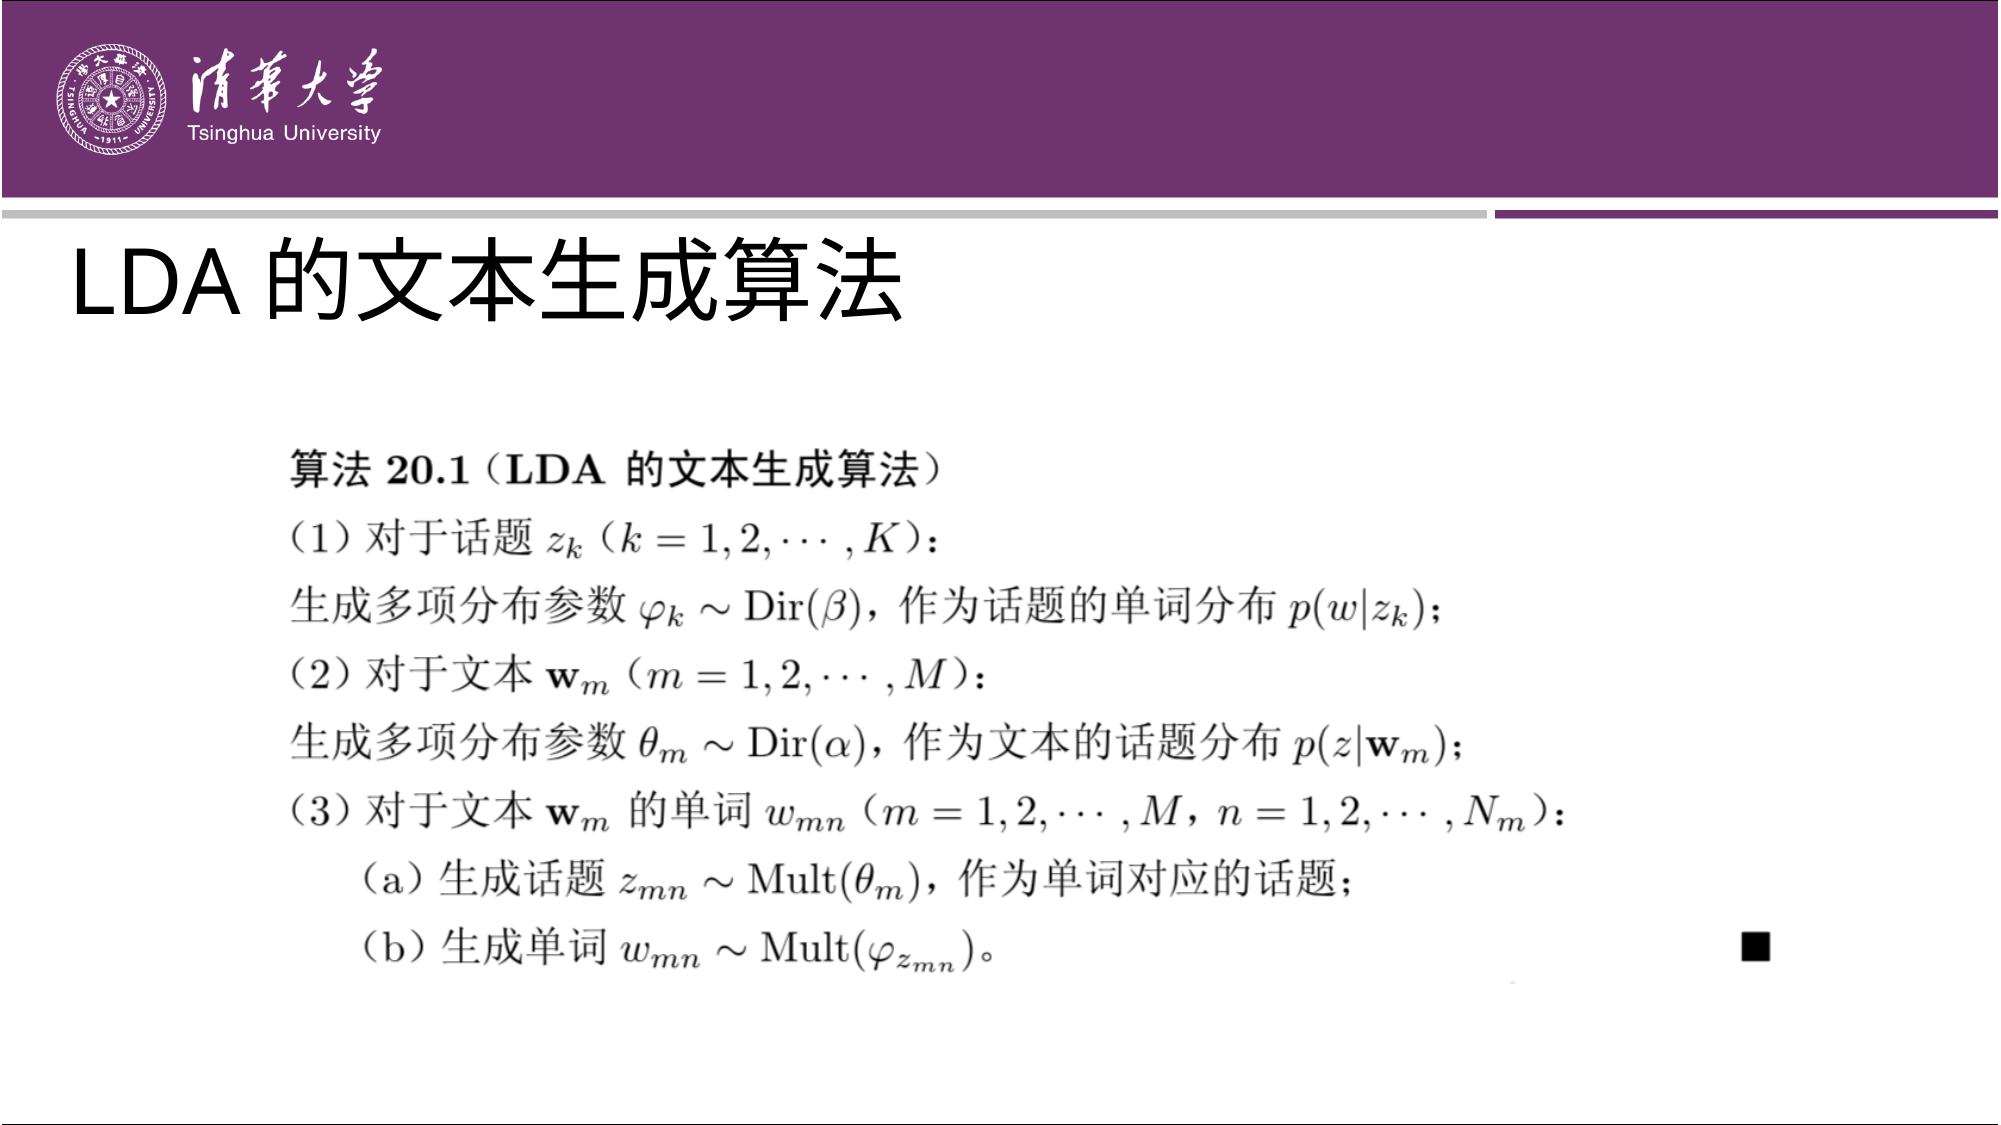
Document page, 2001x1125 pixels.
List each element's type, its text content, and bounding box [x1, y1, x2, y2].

picture [2, 0, 1998, 1125]
title LDA的文本生成算法 [53, 176, 1779, 394]
